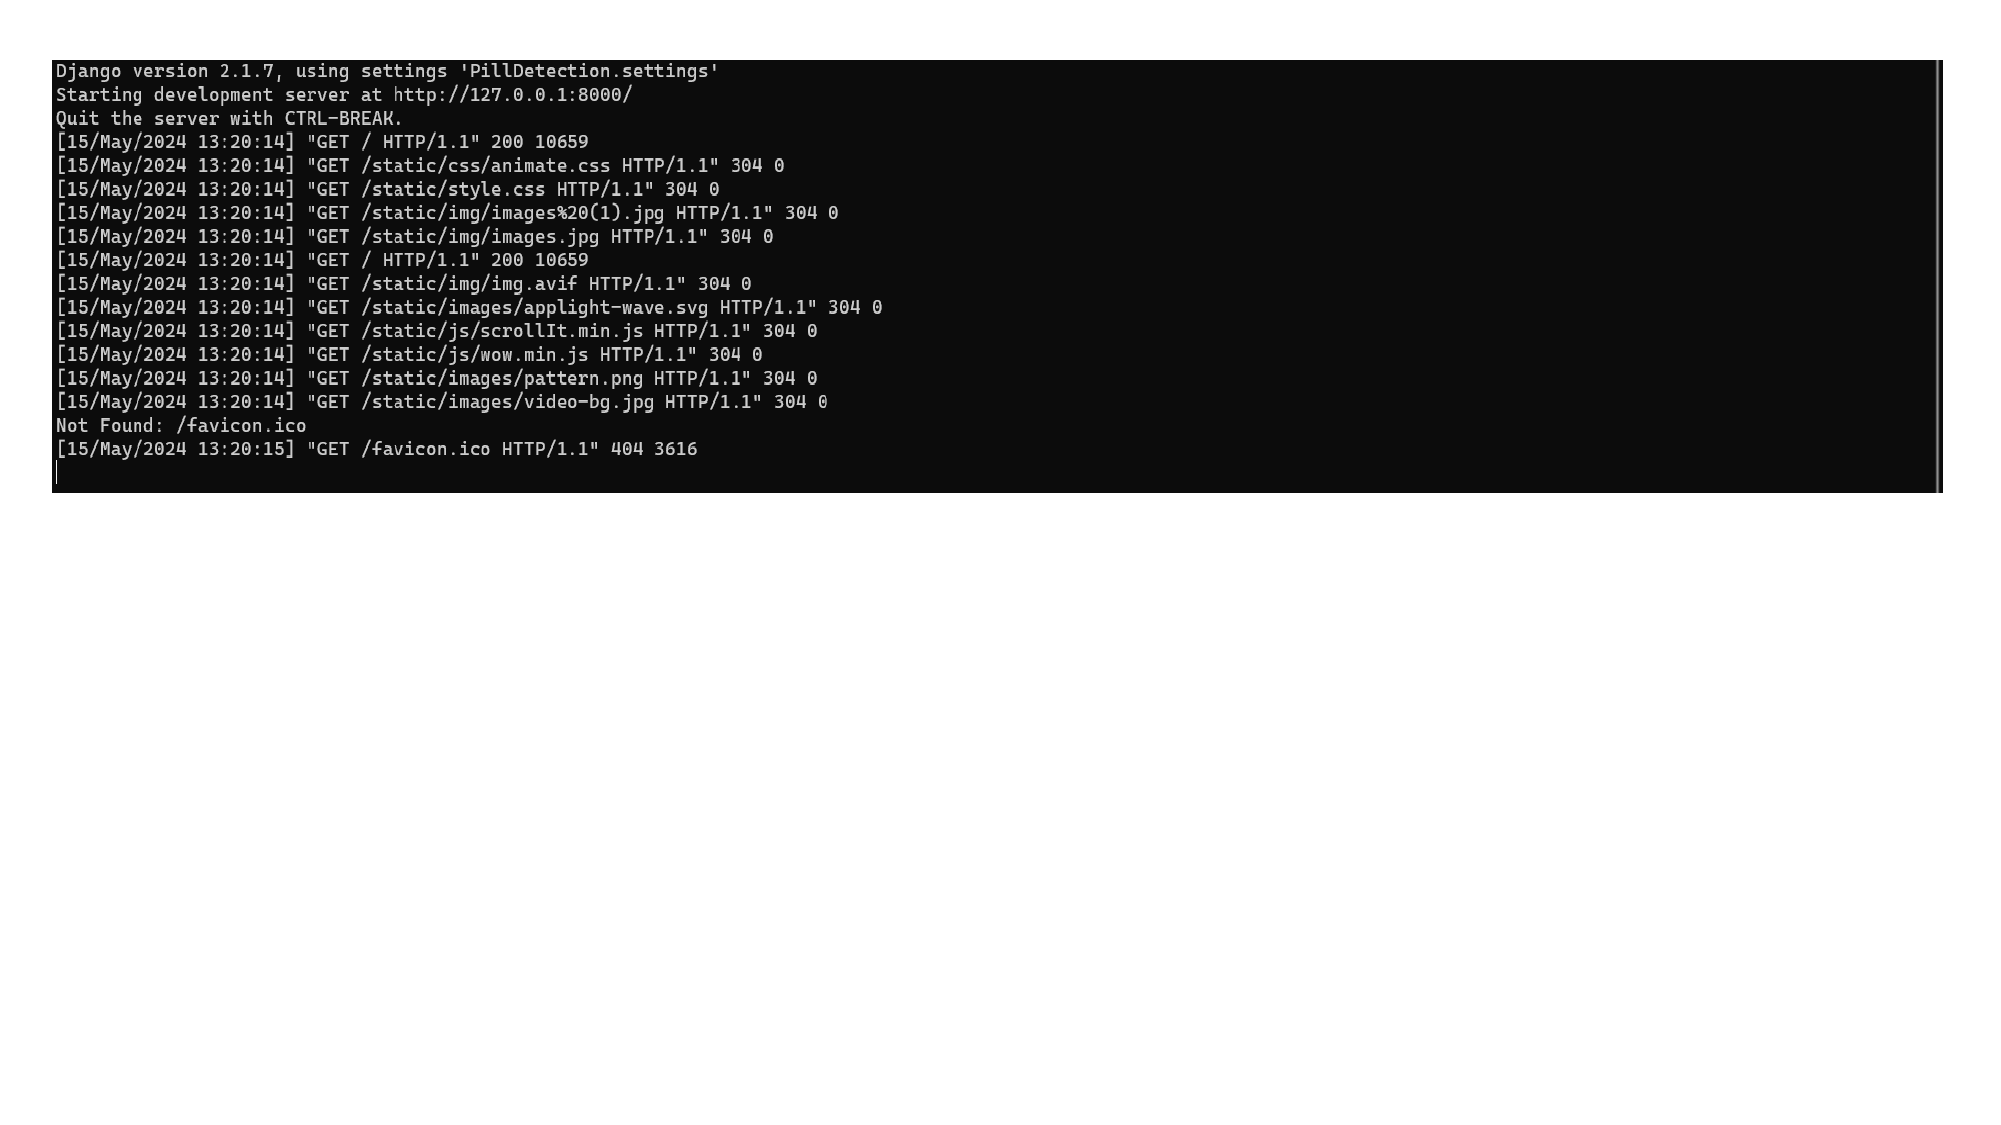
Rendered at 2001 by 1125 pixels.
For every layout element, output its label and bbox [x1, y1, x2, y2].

picture [51, 60, 1943, 493]
